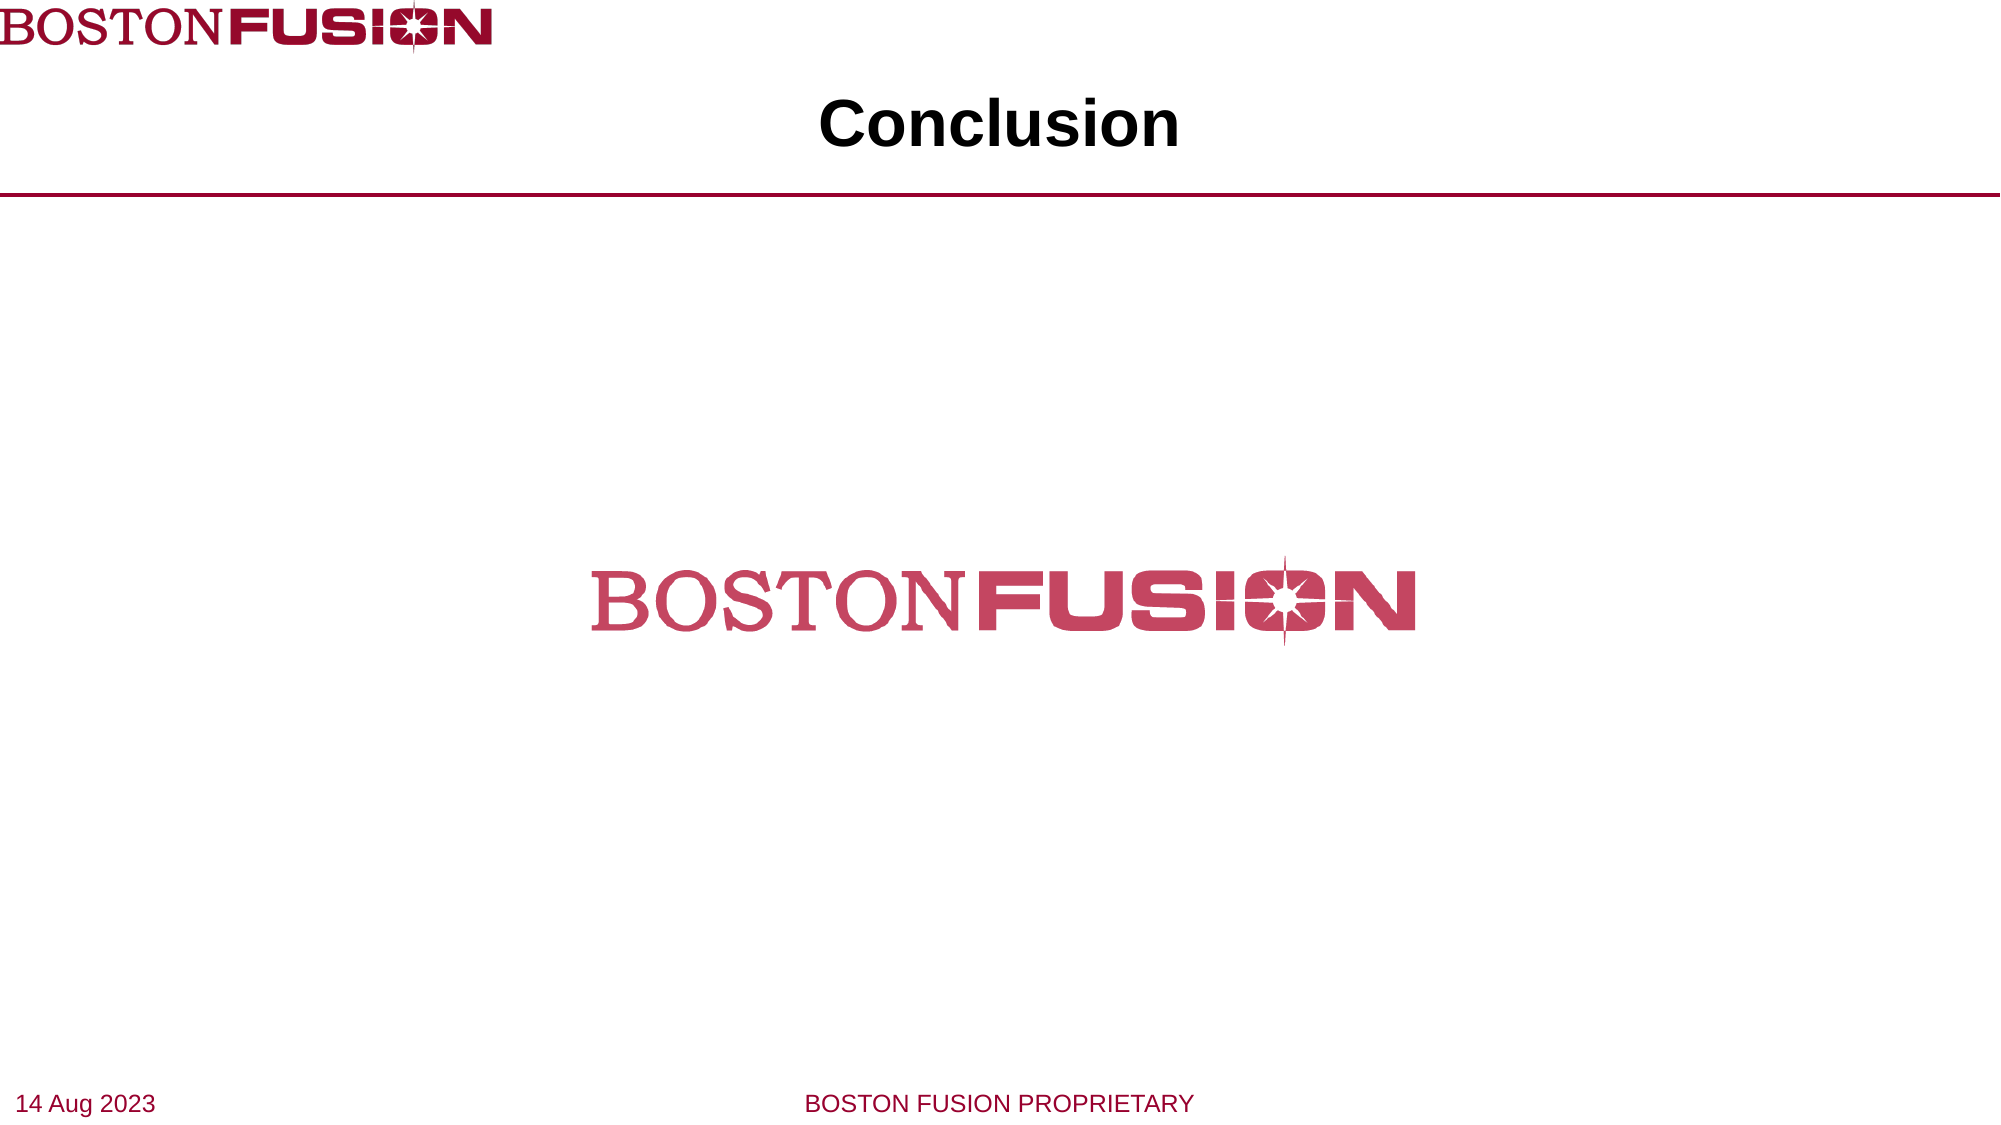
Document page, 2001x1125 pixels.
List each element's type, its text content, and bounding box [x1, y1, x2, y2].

footer BOSTON FUSION PROPRIETARY [330, 1080, 1670, 1125]
picture [535, 209, 1465, 1036]
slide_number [0, 1080, 320, 1125]
picture [0, 0, 492, 54]
title Conclusion [60, 60, 1940, 180]
